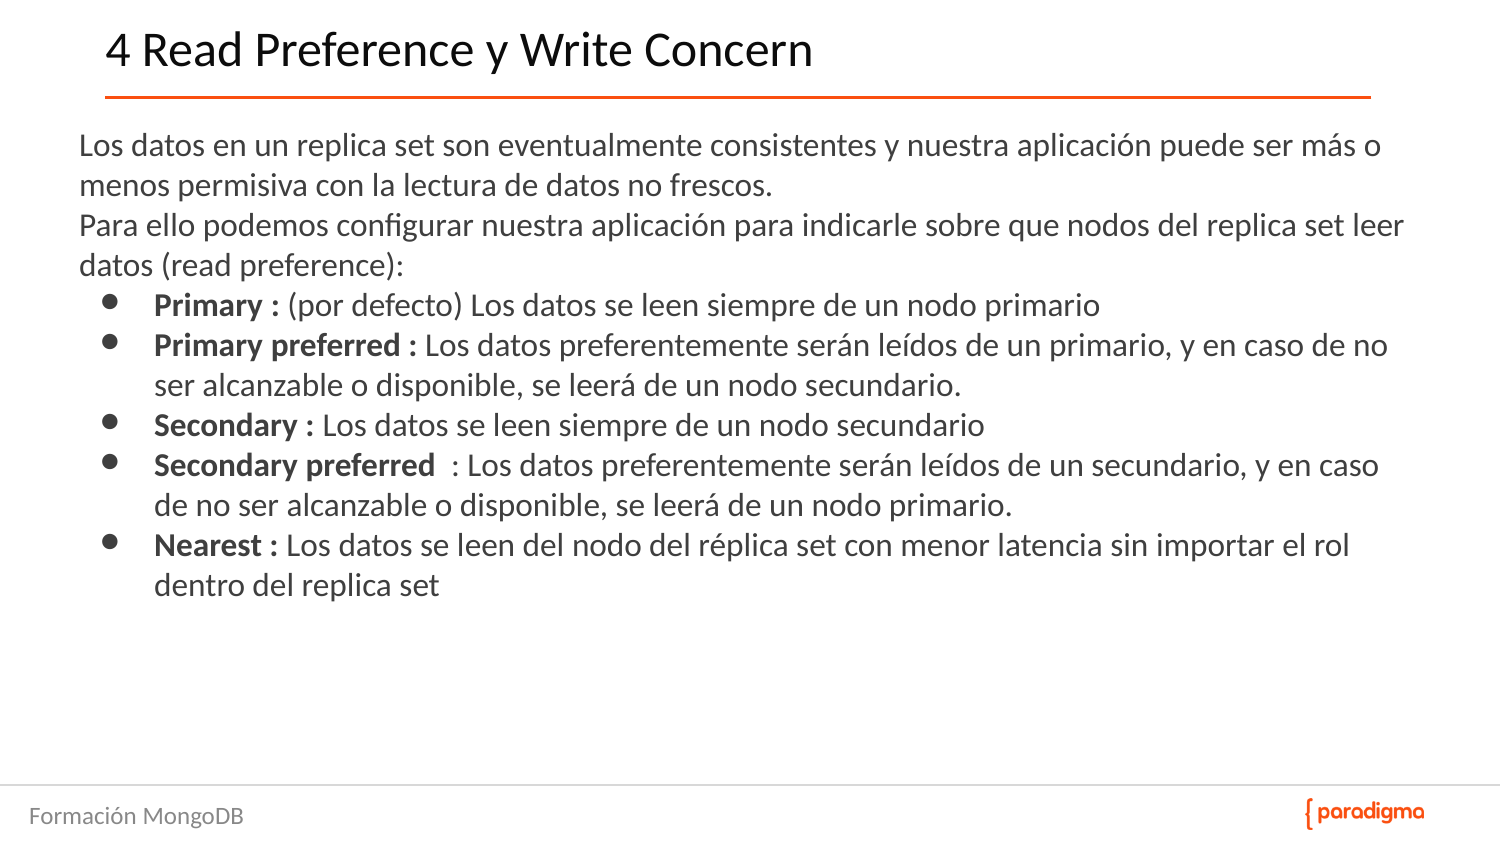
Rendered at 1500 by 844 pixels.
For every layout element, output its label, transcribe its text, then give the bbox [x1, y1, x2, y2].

text_box Formación MongoDB [0, 792, 1223, 844]
text_box 4 Read Preference y Write Concern [105, 28, 1395, 108]
text_box Los datos en un replica set son eventualmente consistentes y nuestra aplicación puede ser más o menos permisiva con la lectura de datos no frescos. Para ello podemos configurar nuestra aplicación para indicarle sobre que nodos del replica set leer datos (read preference): Primary : (por defecto) Los datos se leen siempre de un nodo primario Primary preferred : Los datos preferentemente serán leídos de un primario, y en caso de no ser alcanzable o disponible, se leerá de un nodo secundario. Secondary : Los datos se leen siempre de un nodo secundario Secondary preferred : Los datos preferentemente serán leídos de un secundario, y en caso de no ser alcanzable o disponible, se leerá de un nodo primario. Nearest : Los datos se leen del nodo del réplica set con menor latencia sin importar el rol dentro del replica set [64, 108, 1436, 644]
picture [1304, 798, 1424, 830]
